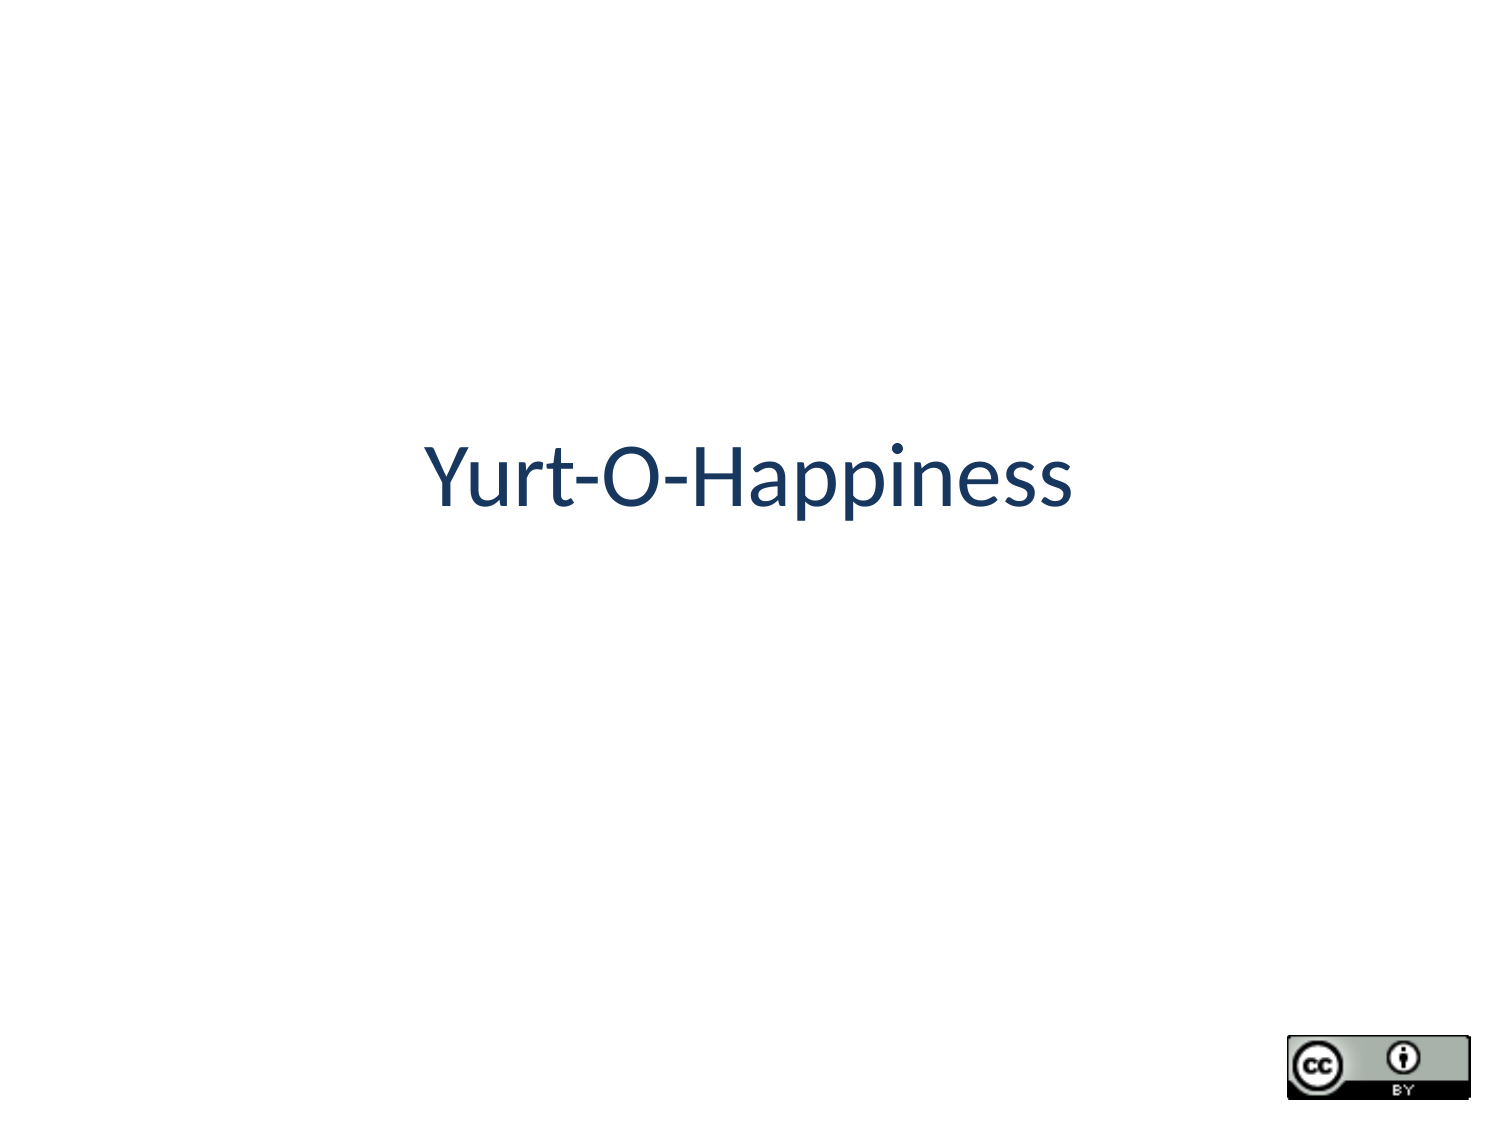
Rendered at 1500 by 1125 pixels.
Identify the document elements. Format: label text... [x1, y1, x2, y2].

title Yurt-O-Happiness [112, 349, 1388, 591]
picture [1287, 1035, 1471, 1100]
